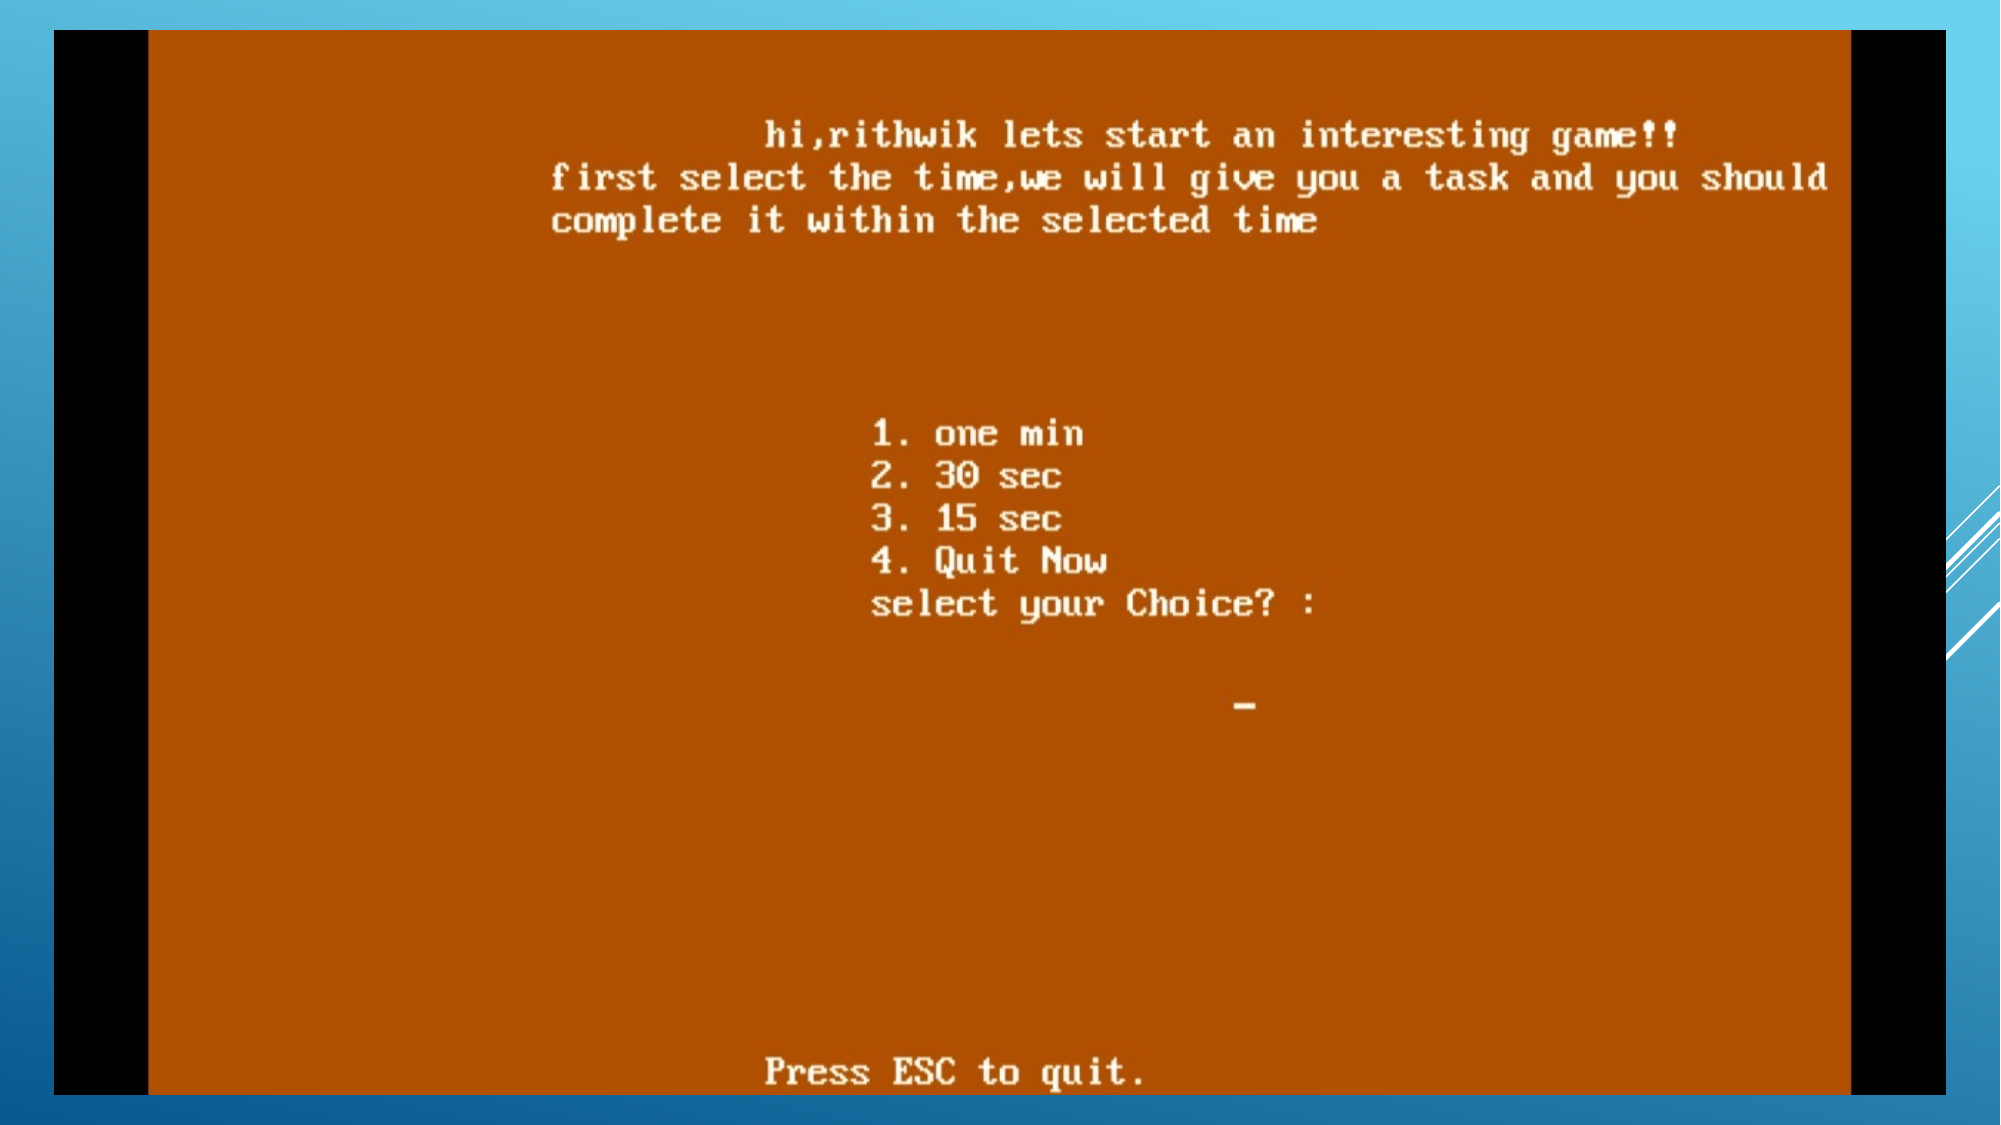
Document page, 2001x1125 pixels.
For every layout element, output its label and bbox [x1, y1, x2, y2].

picture [53, 30, 1947, 1095]
